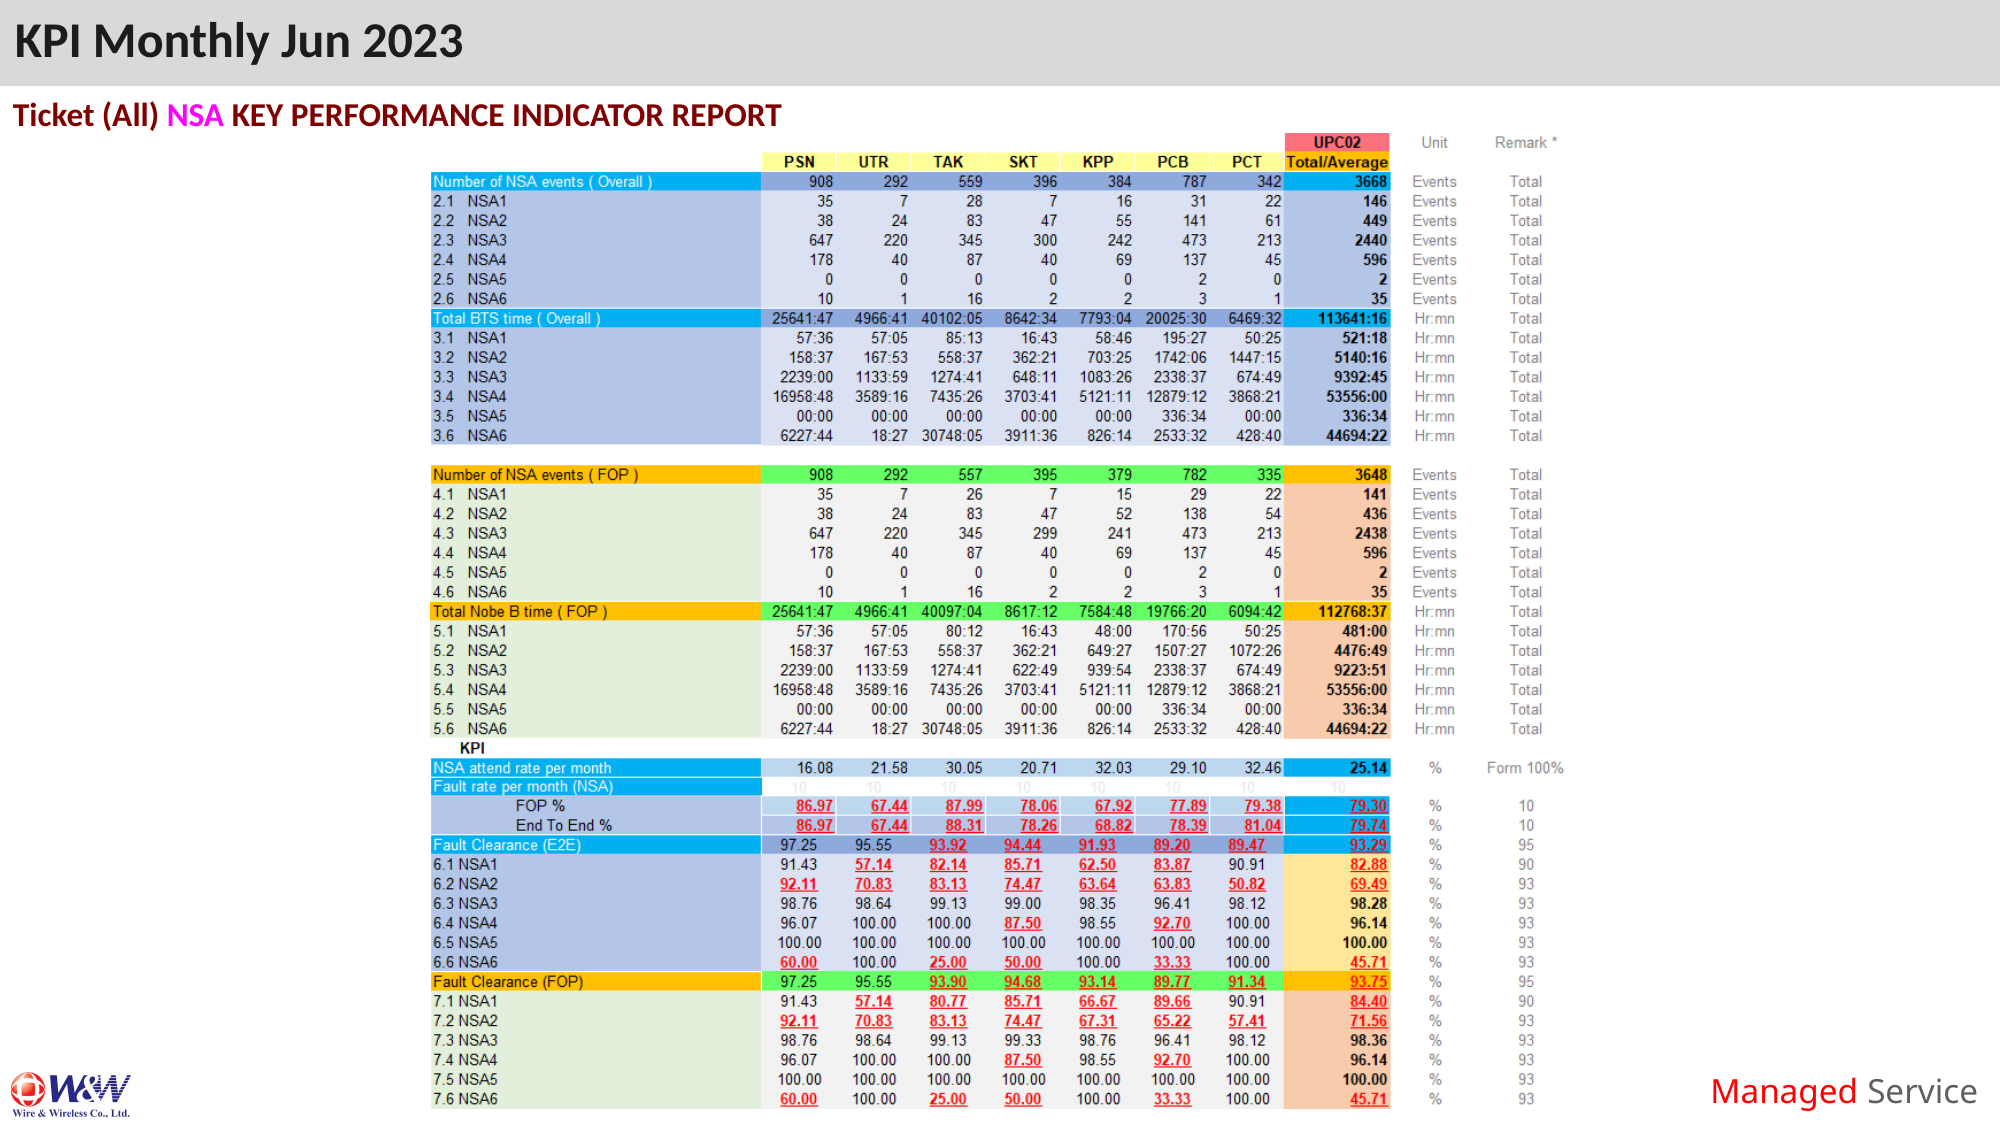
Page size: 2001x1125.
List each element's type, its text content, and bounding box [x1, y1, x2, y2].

picture [430, 133, 1570, 1109]
text_box Ticket (All) NSA KEY PERFORMANCE INDICATOR REPORT [12, 102, 1091, 161]
text_box KPI Monthly Jun 2023 [14, 21, 1093, 81]
picture [11, 1072, 131, 1118]
text_box [0, 0, 2000, 87]
text_box Managed Service [1695, 1063, 2000, 1118]
